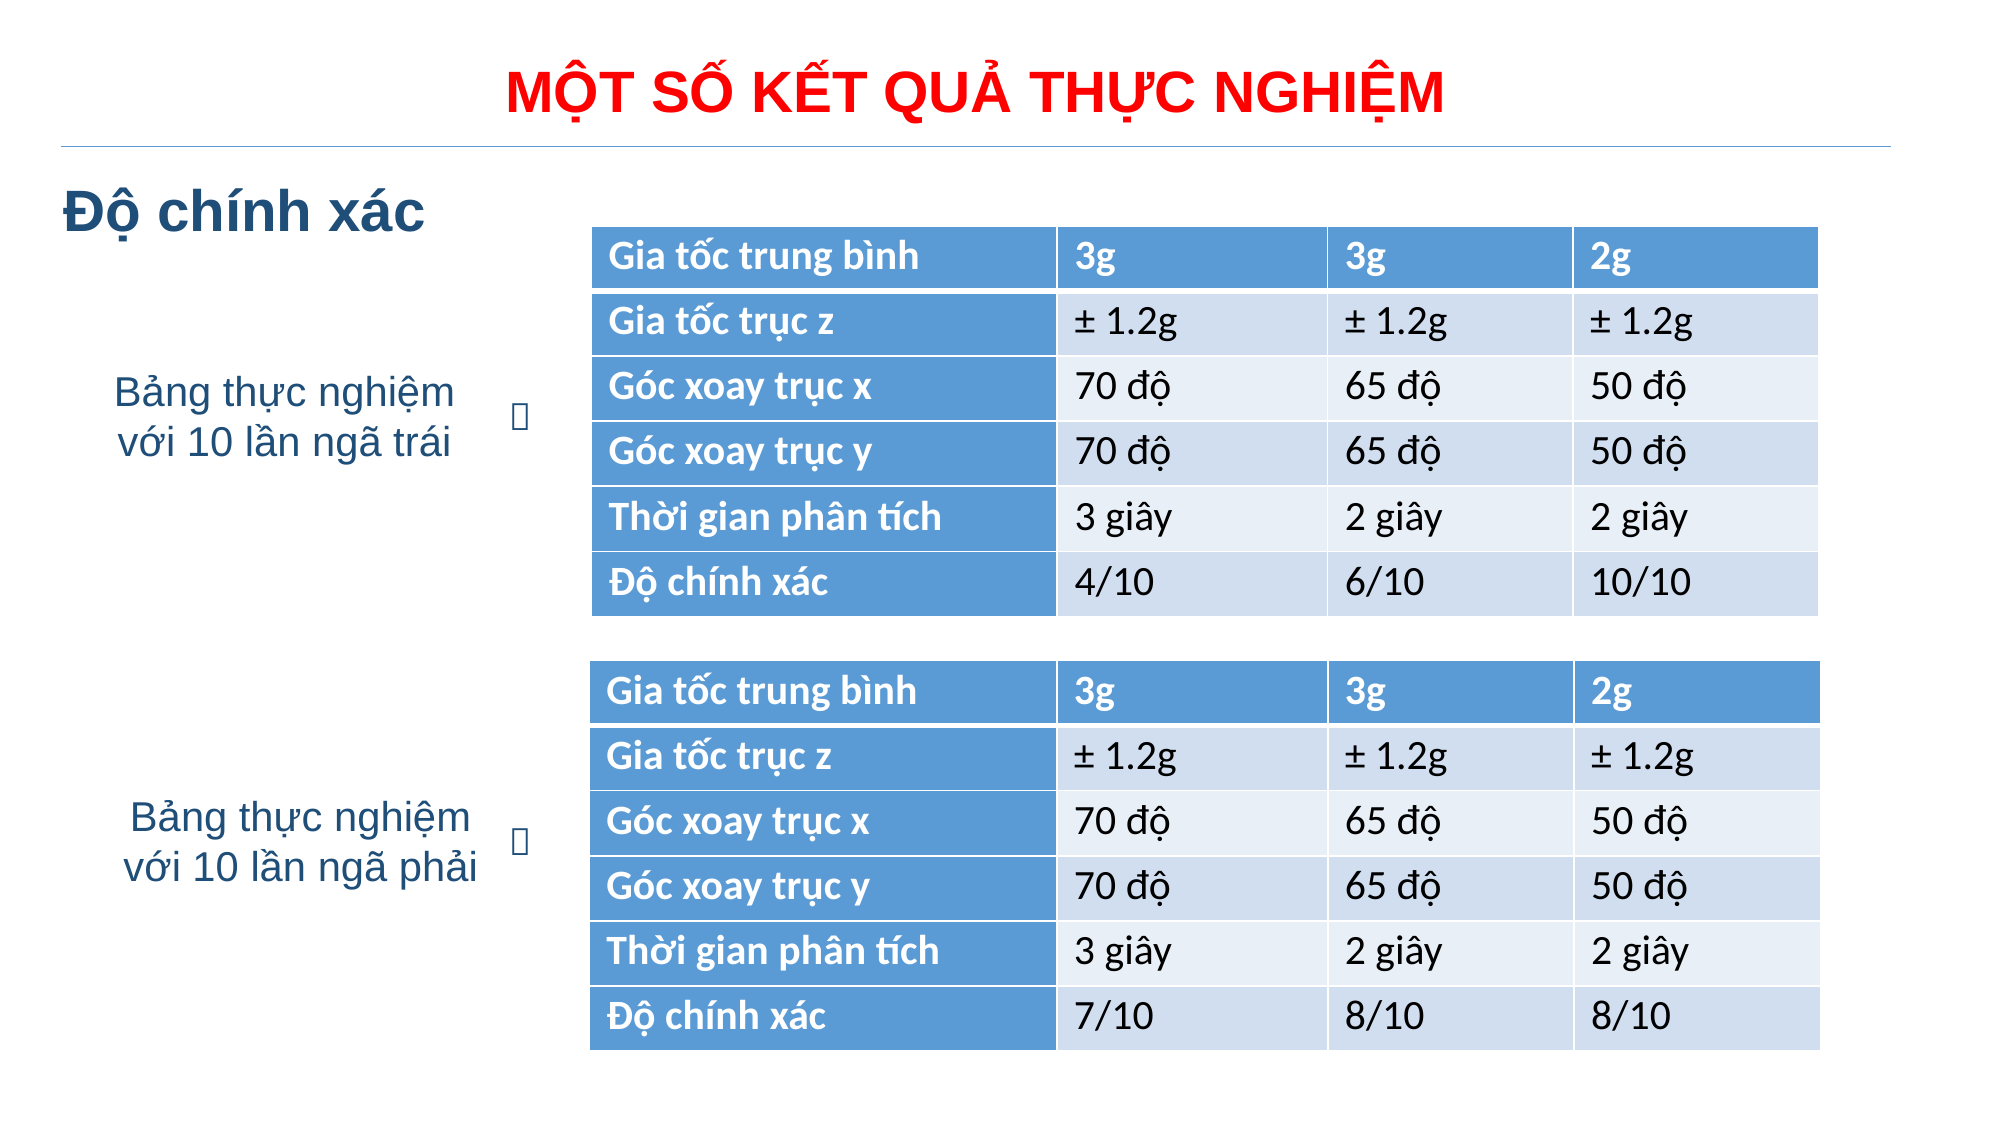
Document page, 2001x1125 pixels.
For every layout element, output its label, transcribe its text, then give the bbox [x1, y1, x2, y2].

table_cell Gia tốc trục z [592, 294, 1056, 355]
table_cell 6/10 [1328, 552, 1572, 616]
text_box  [494, 385, 547, 446]
table_cell 2 giây [1574, 487, 1818, 551]
text_box MỘT SỐ KẾT QUẢ THỰC NGHIỆM [490, 47, 1462, 132]
table_cell ± 1.2g [1574, 294, 1818, 355]
table_cell Góc xoay trục x [590, 791, 1056, 855]
table_cell 2 giây [1575, 922, 1820, 985]
text_box Bảng thực nghiệm với 10 lần ngã phải [108, 782, 493, 897]
table_header 3g [1058, 661, 1327, 723]
table_cell Góc xoay trục y [590, 857, 1056, 920]
table_cell Gia tốc trục z [590, 728, 1056, 790]
table_cell 70 độ [1058, 791, 1327, 855]
text_box  [494, 810, 547, 871]
table_cell 65 độ [1328, 357, 1572, 420]
table_cell 4/10 [1058, 552, 1327, 616]
table_cell 3 giây [1058, 922, 1327, 985]
text_box Độ chính xác [48, 174, 663, 388]
table_cell ± 1.2g [1329, 728, 1573, 790]
table_cell 50 độ [1574, 357, 1818, 420]
table_cell ± 1.2g [1058, 294, 1327, 355]
table_cell Góc xoay trục y [592, 422, 1056, 485]
table_cell 10/10 [1574, 552, 1818, 616]
table_cell Độ chính xác [590, 987, 1056, 1050]
table_cell Thời gian phân tích [590, 922, 1056, 985]
table_cell Độ chính xác [592, 552, 1056, 616]
table_cell Thời gian phân tích [592, 487, 1056, 551]
table_cell 50 độ [1575, 791, 1820, 855]
table_cell Góc xoay trục x [592, 357, 1056, 420]
table_header 3g [1329, 661, 1573, 723]
table_cell 70 độ [1058, 422, 1327, 485]
table_cell 70 độ [1058, 357, 1327, 420]
table_cell 8/10 [1575, 987, 1820, 1050]
table_cell 7/10 [1058, 987, 1327, 1050]
table_cell 70 độ [1058, 857, 1327, 920]
table_cell 50 độ [1575, 857, 1820, 920]
table_cell 8/10 [1329, 987, 1573, 1050]
table_header 3g [1058, 227, 1327, 288]
table_cell ± 1.2g [1328, 294, 1572, 355]
table_header Gia tốc trung bình [592, 227, 1056, 288]
table_cell 65 độ [1329, 857, 1573, 920]
table_cell 2 giây [1328, 487, 1572, 551]
table_cell 50 độ [1574, 422, 1818, 485]
table_header 3g [1328, 227, 1572, 288]
table_cell 2 giây [1329, 922, 1573, 985]
table_cell ± 1.2g [1058, 728, 1327, 790]
table_cell 65 độ [1328, 422, 1572, 485]
table_cell ± 1.2g [1575, 728, 1820, 790]
table_header 2g [1574, 227, 1818, 288]
table_header Gia tốc trung bình [590, 661, 1056, 723]
text_box Bảng thực nghiệm với 10 lần ngã trái [99, 357, 471, 473]
table_header 2g [1575, 661, 1820, 723]
table_cell 3 giây [1058, 487, 1327, 551]
table_cell 65 độ [1329, 791, 1573, 855]
